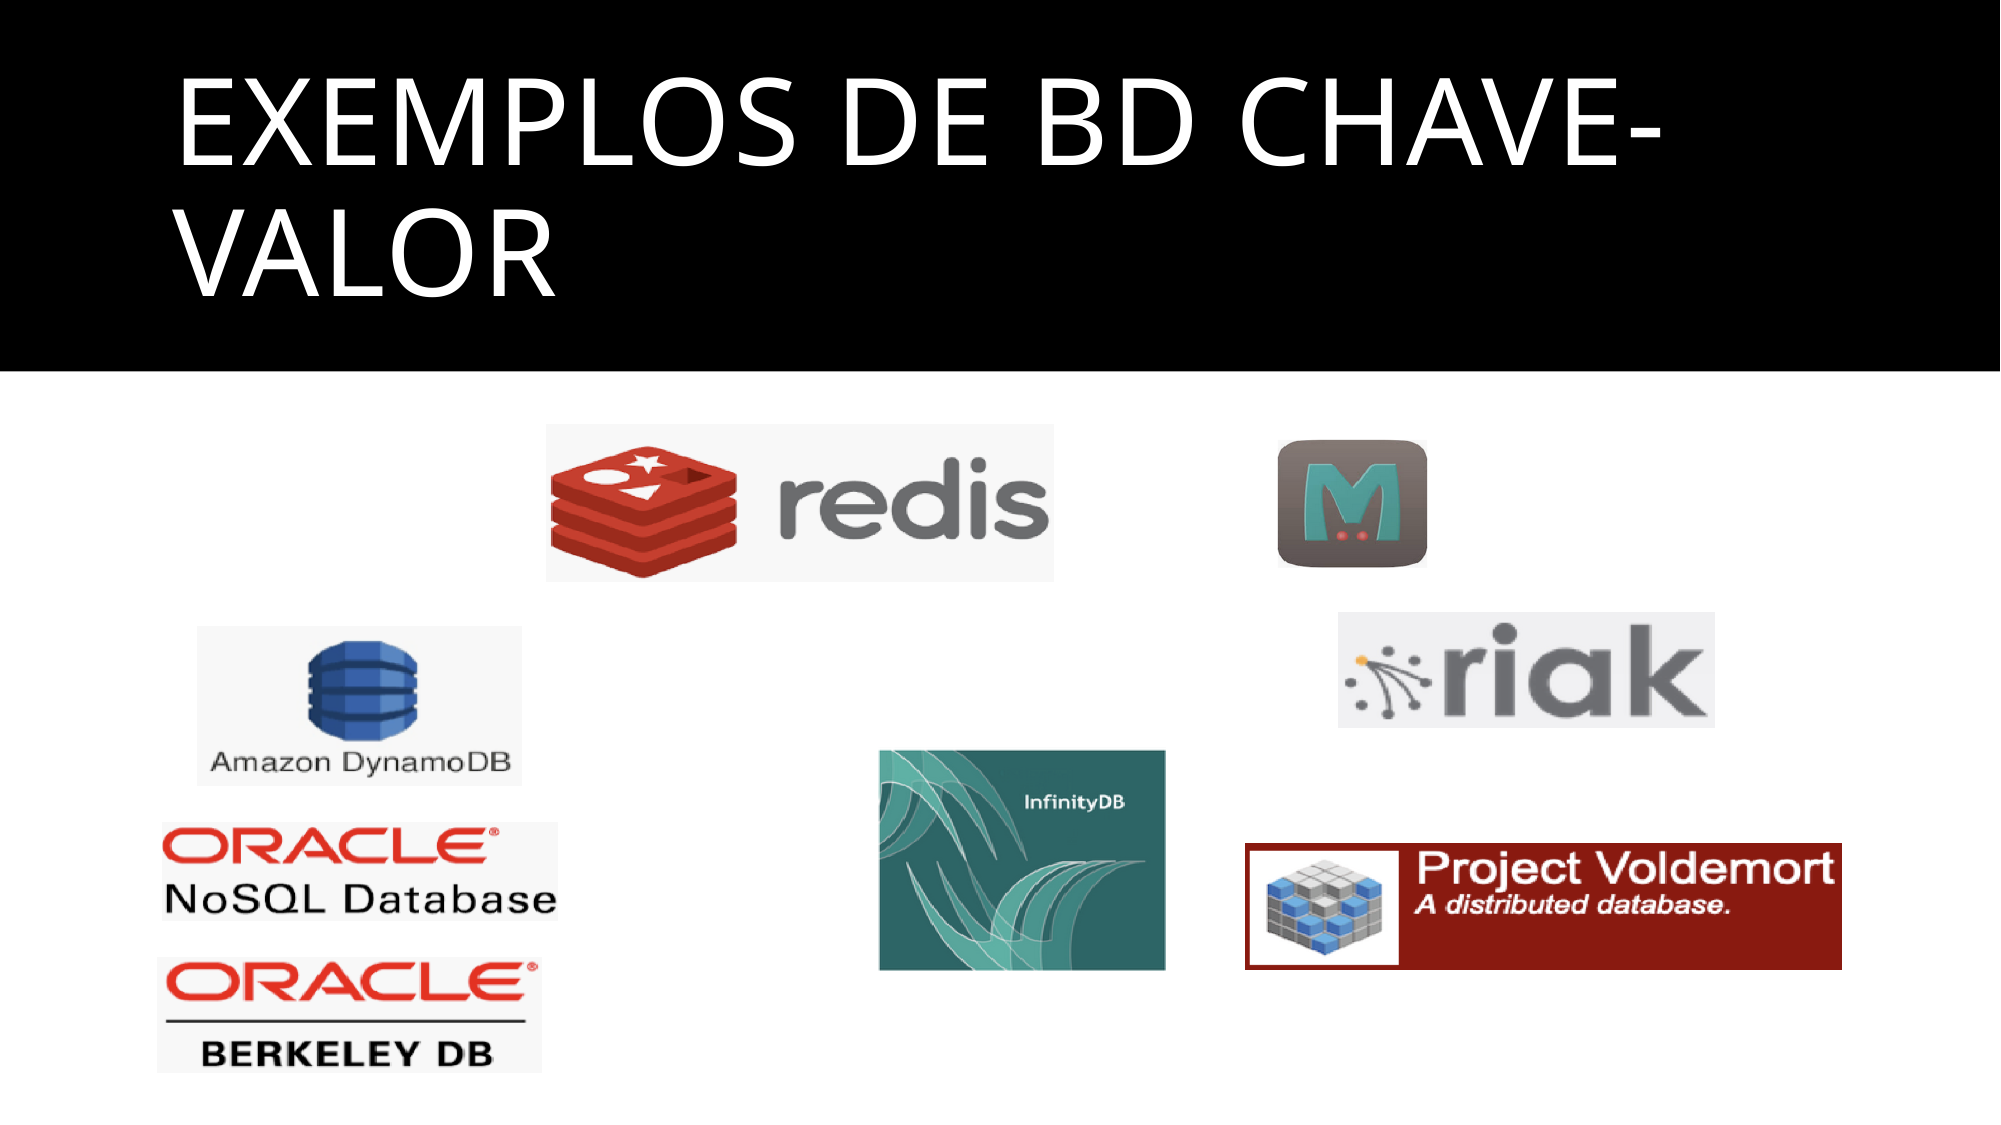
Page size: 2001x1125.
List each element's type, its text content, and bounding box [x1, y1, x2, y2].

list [157, 424, 1842, 1073]
title Exemplos de bD Chave-valor [157, 52, 1842, 332]
